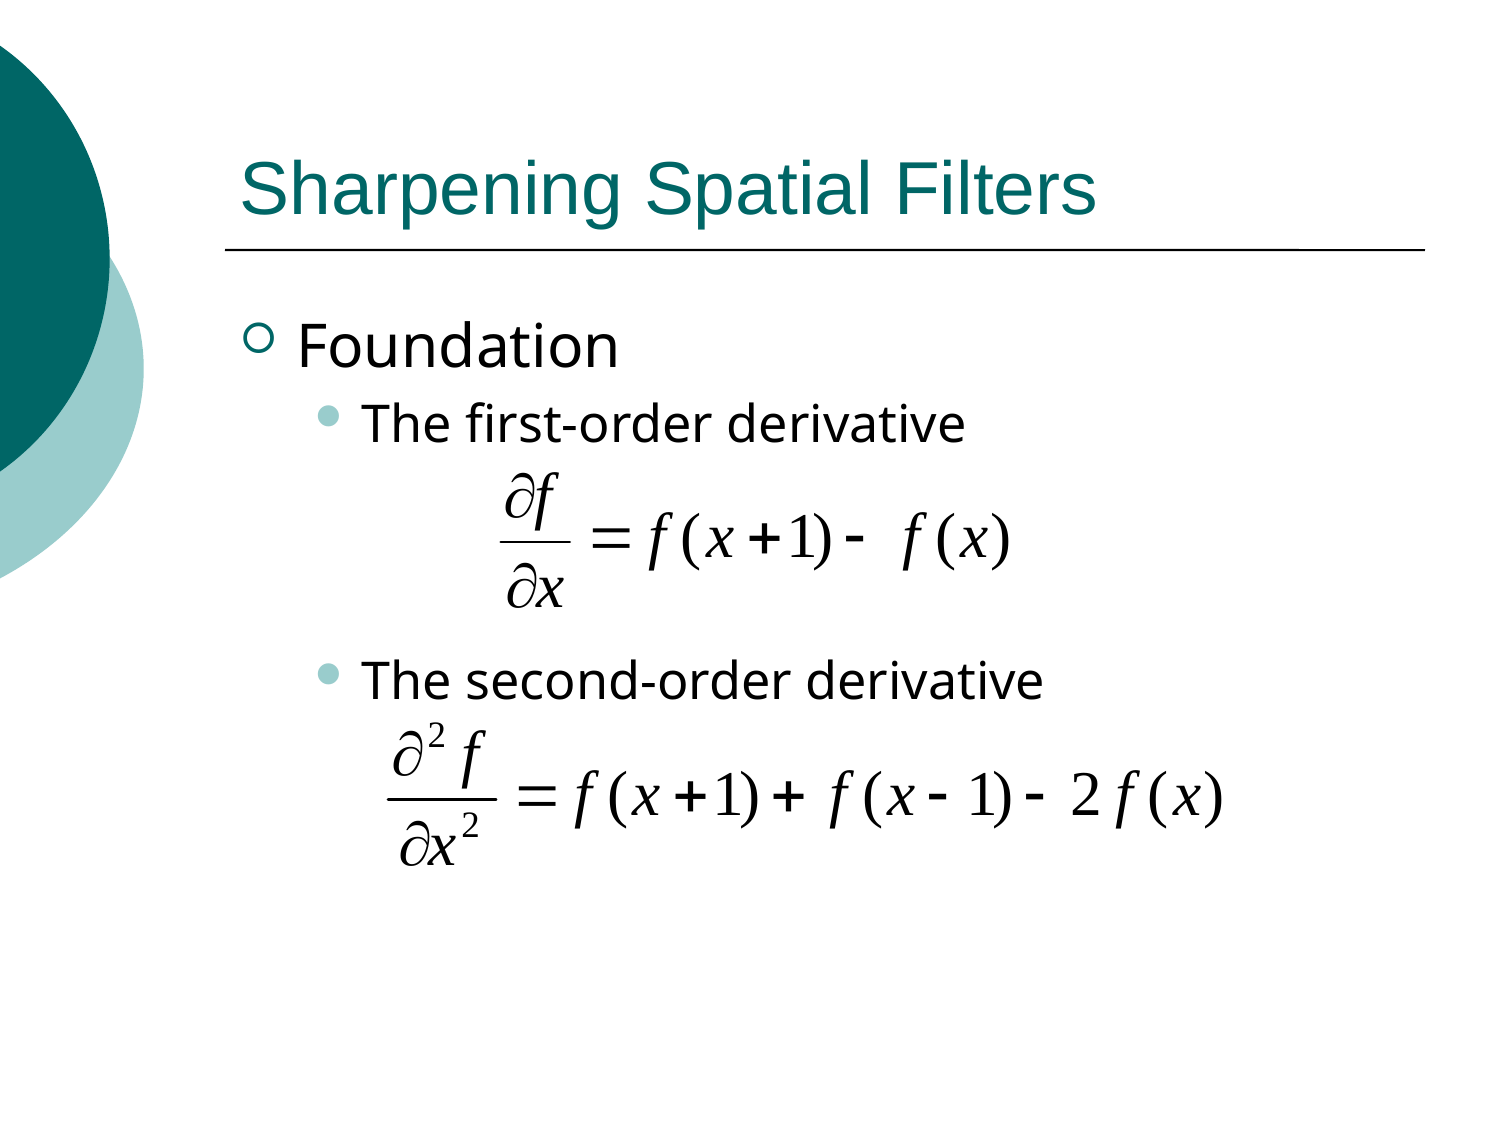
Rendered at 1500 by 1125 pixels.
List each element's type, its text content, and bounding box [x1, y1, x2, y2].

title Sharpening Spatial Filters [224, 49, 1425, 237]
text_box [377, 703, 1235, 880]
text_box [489, 456, 1025, 622]
list Foundation The first-order derivative The second-order derivative [224, 299, 1425, 975]
